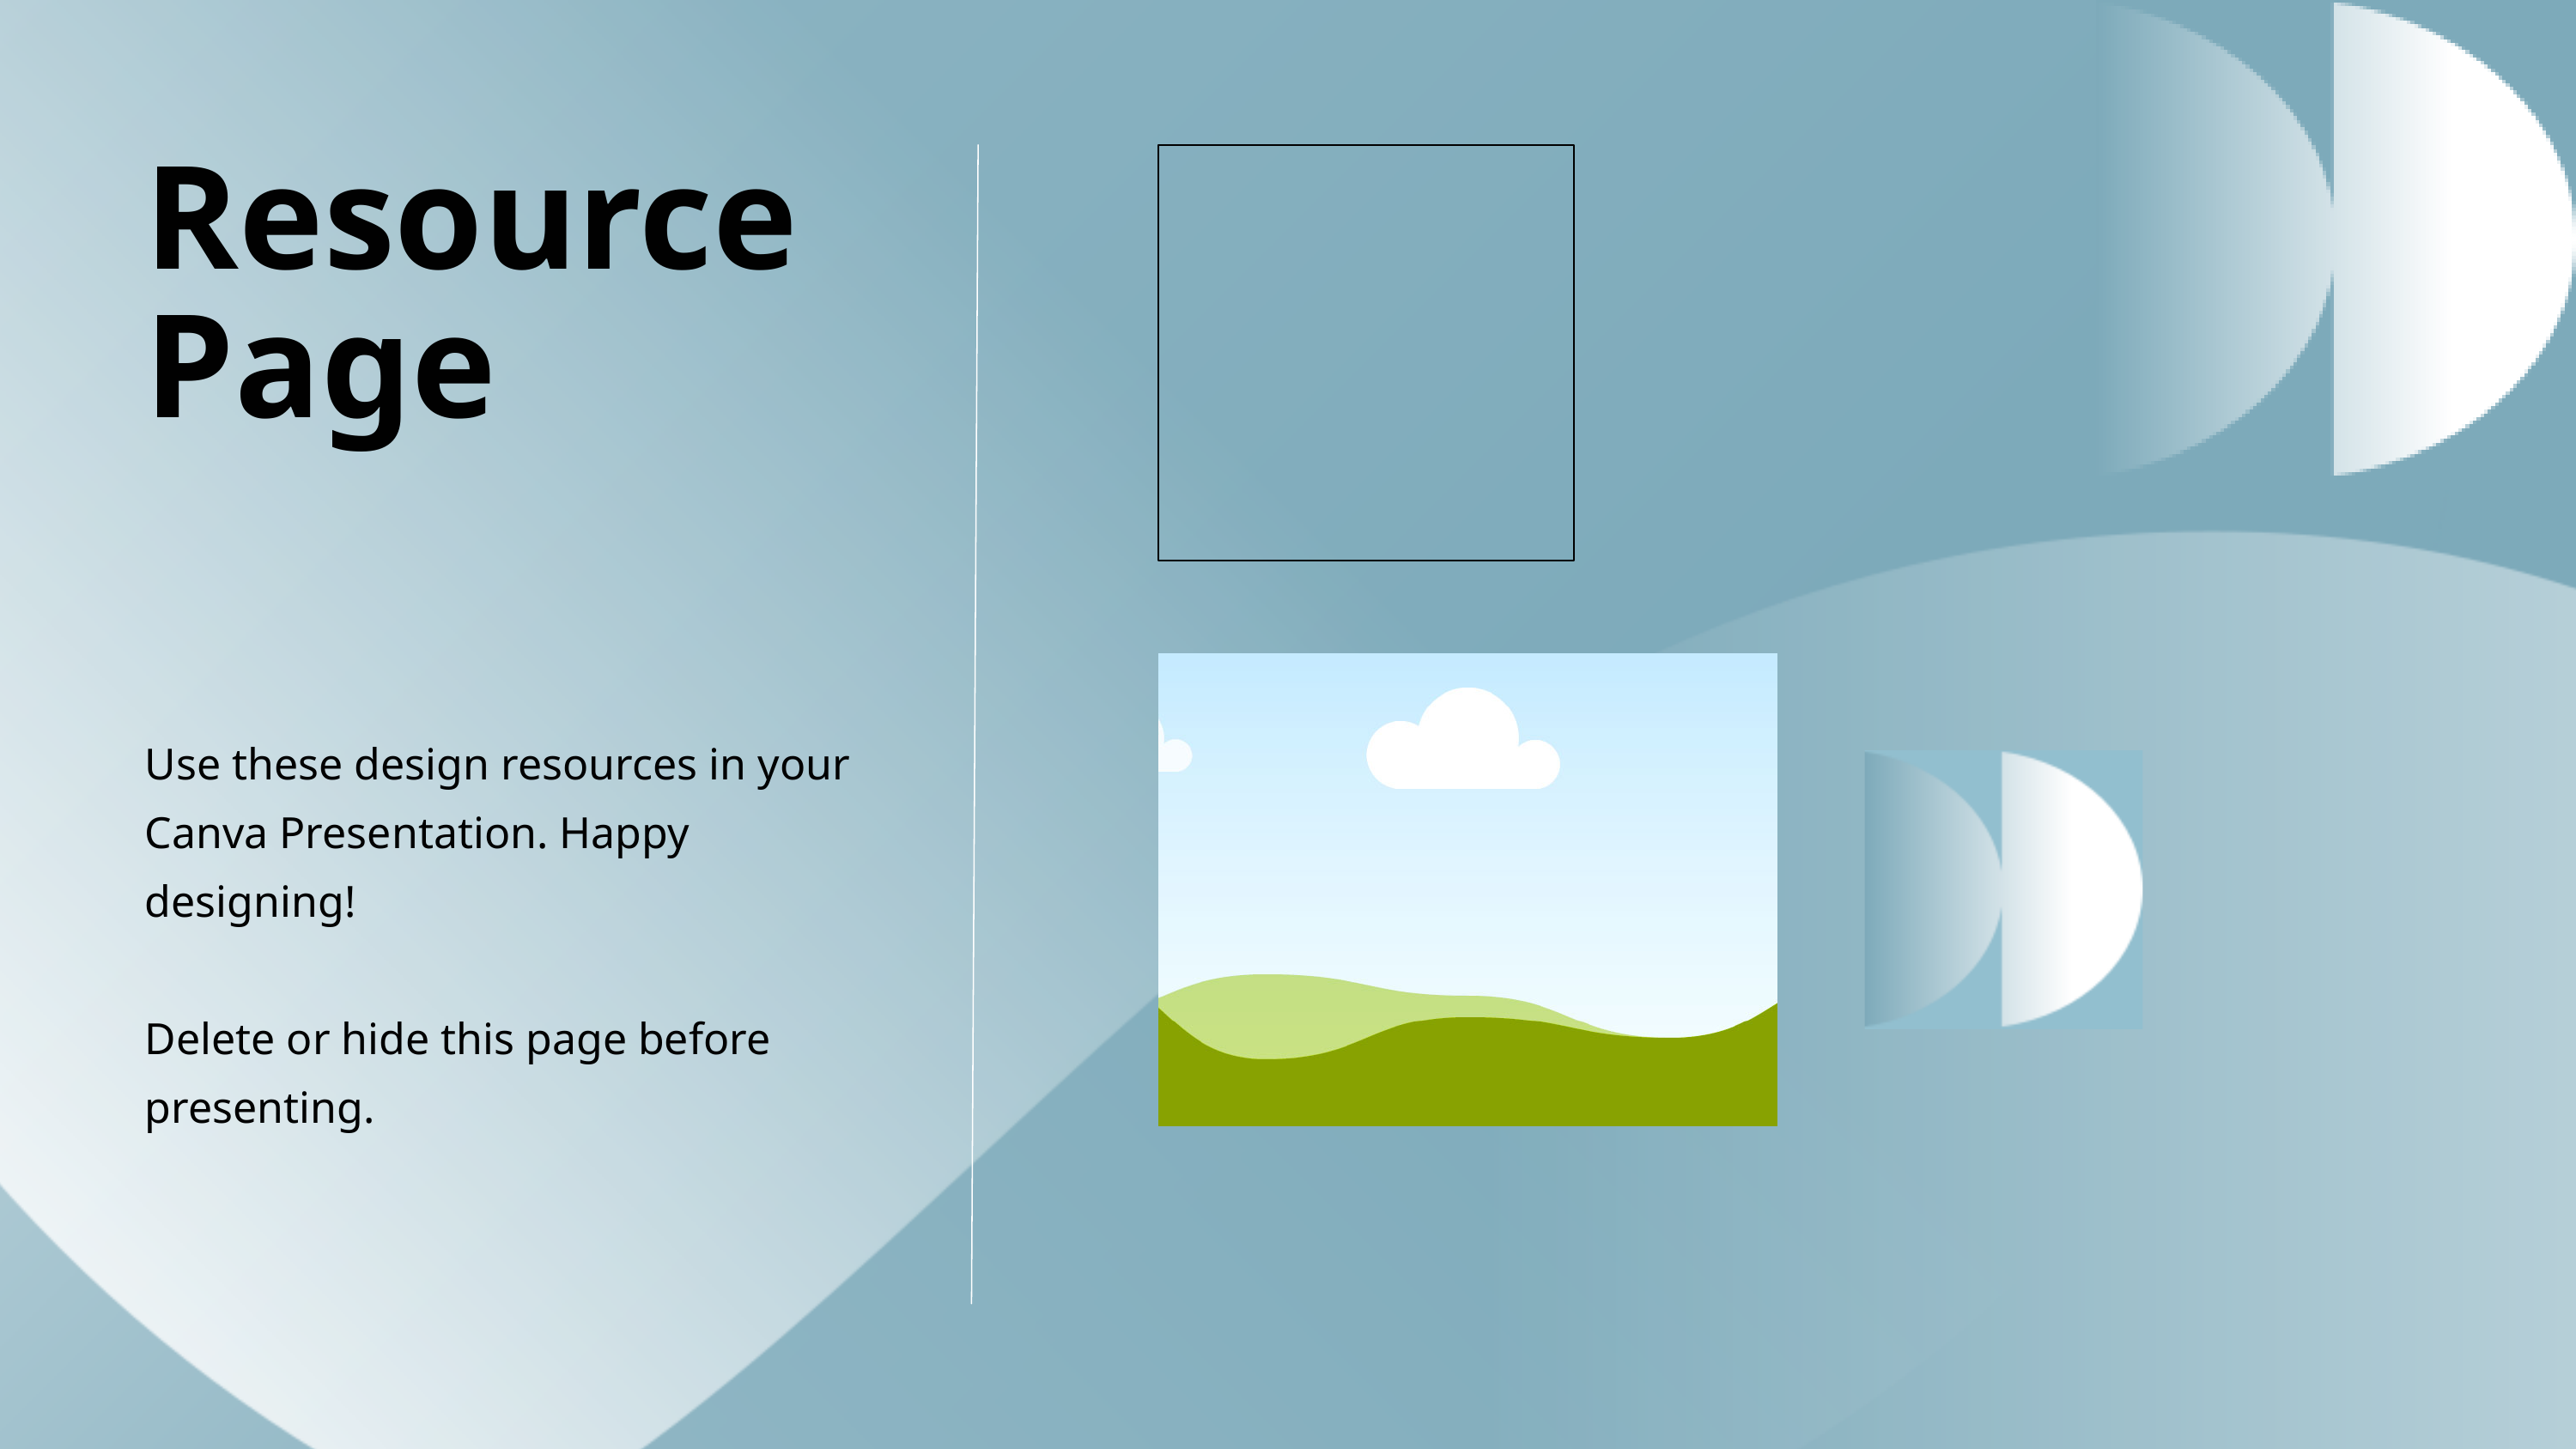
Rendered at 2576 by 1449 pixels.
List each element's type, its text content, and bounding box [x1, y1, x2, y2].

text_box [1157, 144, 1575, 561]
text_box [0, 0, 2576, 1449]
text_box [1157, 653, 1778, 1127]
text_box [1864, 750, 2143, 1029]
text_box [2096, 0, 2576, 480]
text_box Use these design resources in your Canva Presentation. Happy designing! Delete or hide this page before presenting. [144, 719, 884, 1132]
text_box Resource Page [144, 149, 971, 447]
